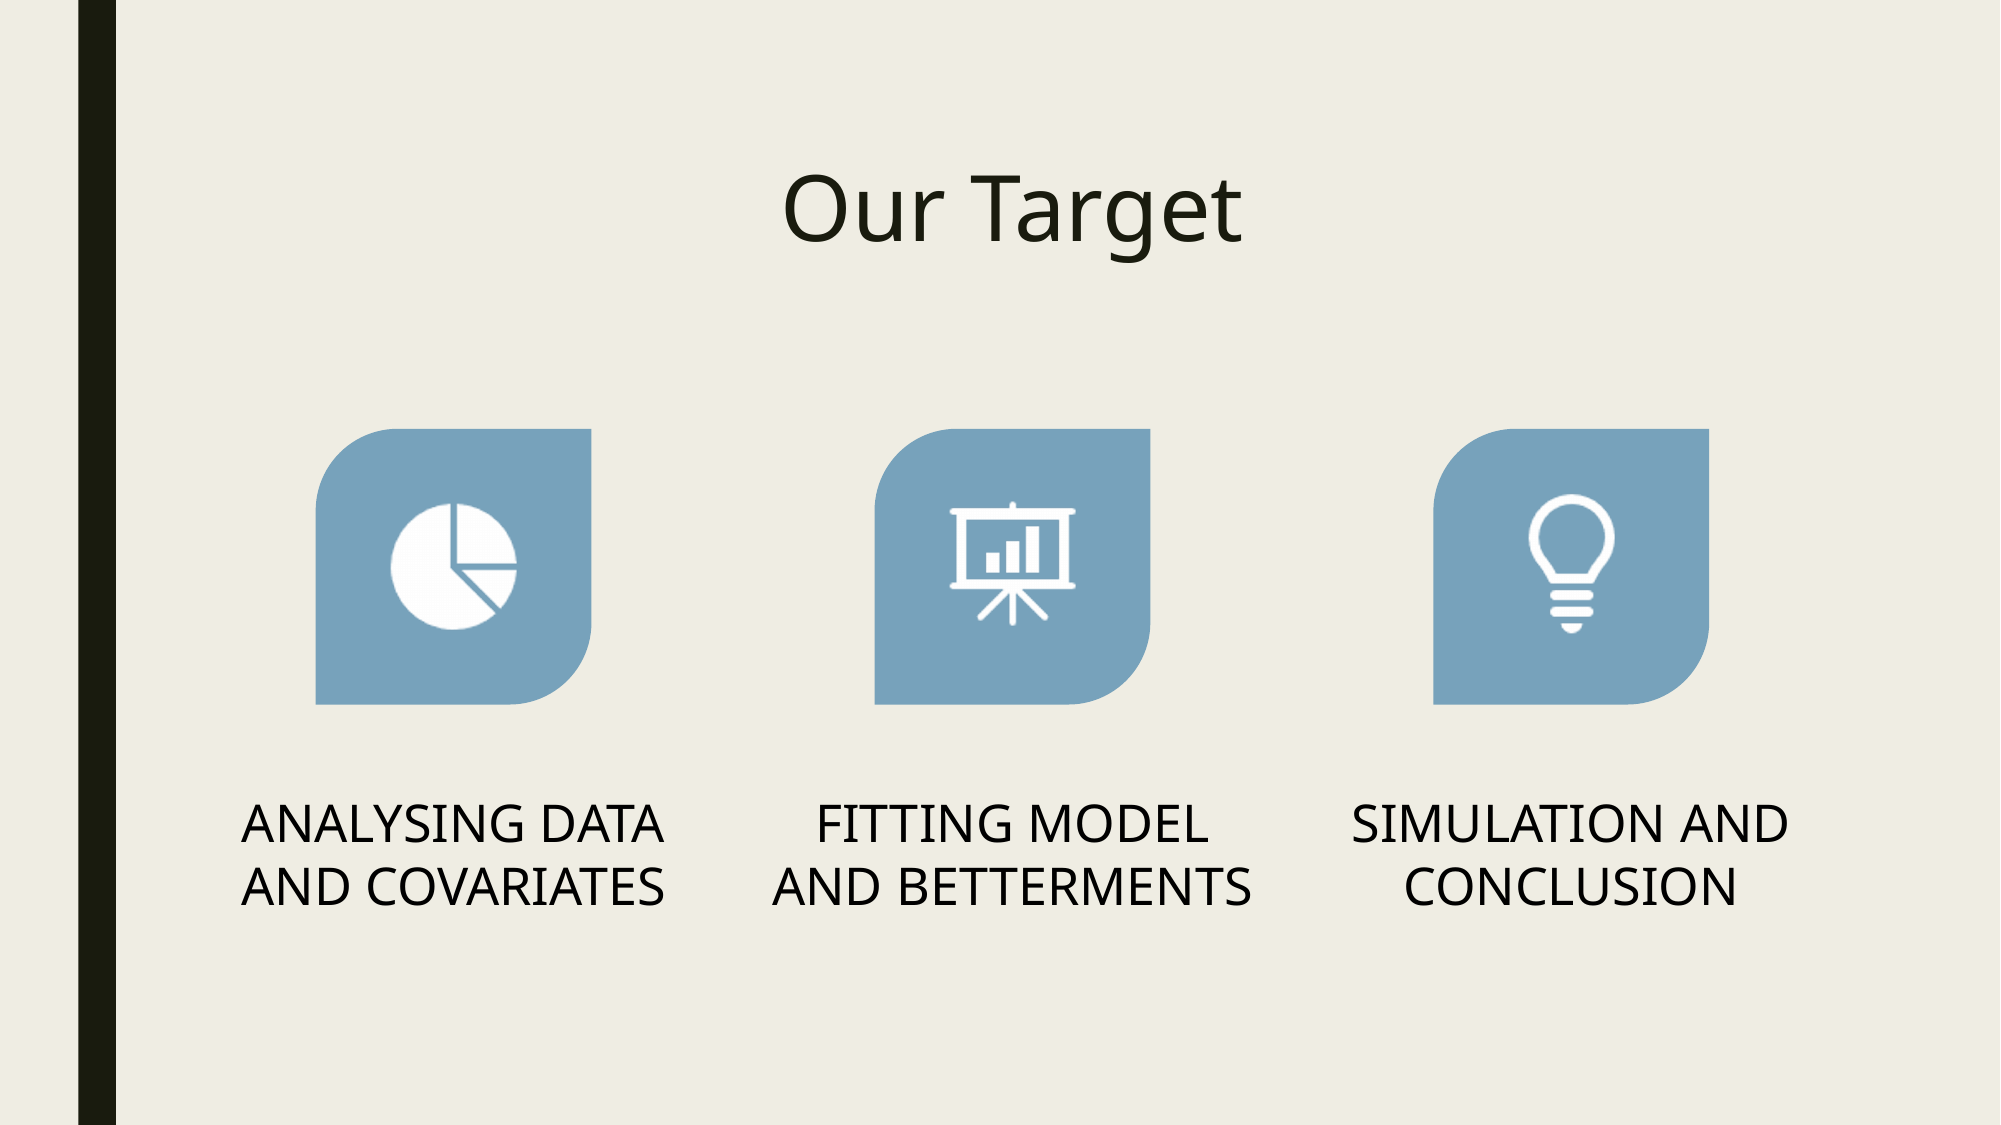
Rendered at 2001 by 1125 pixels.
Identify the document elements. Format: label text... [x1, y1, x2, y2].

title Our Target [225, 156, 1800, 357]
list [224, 374, 1800, 963]
